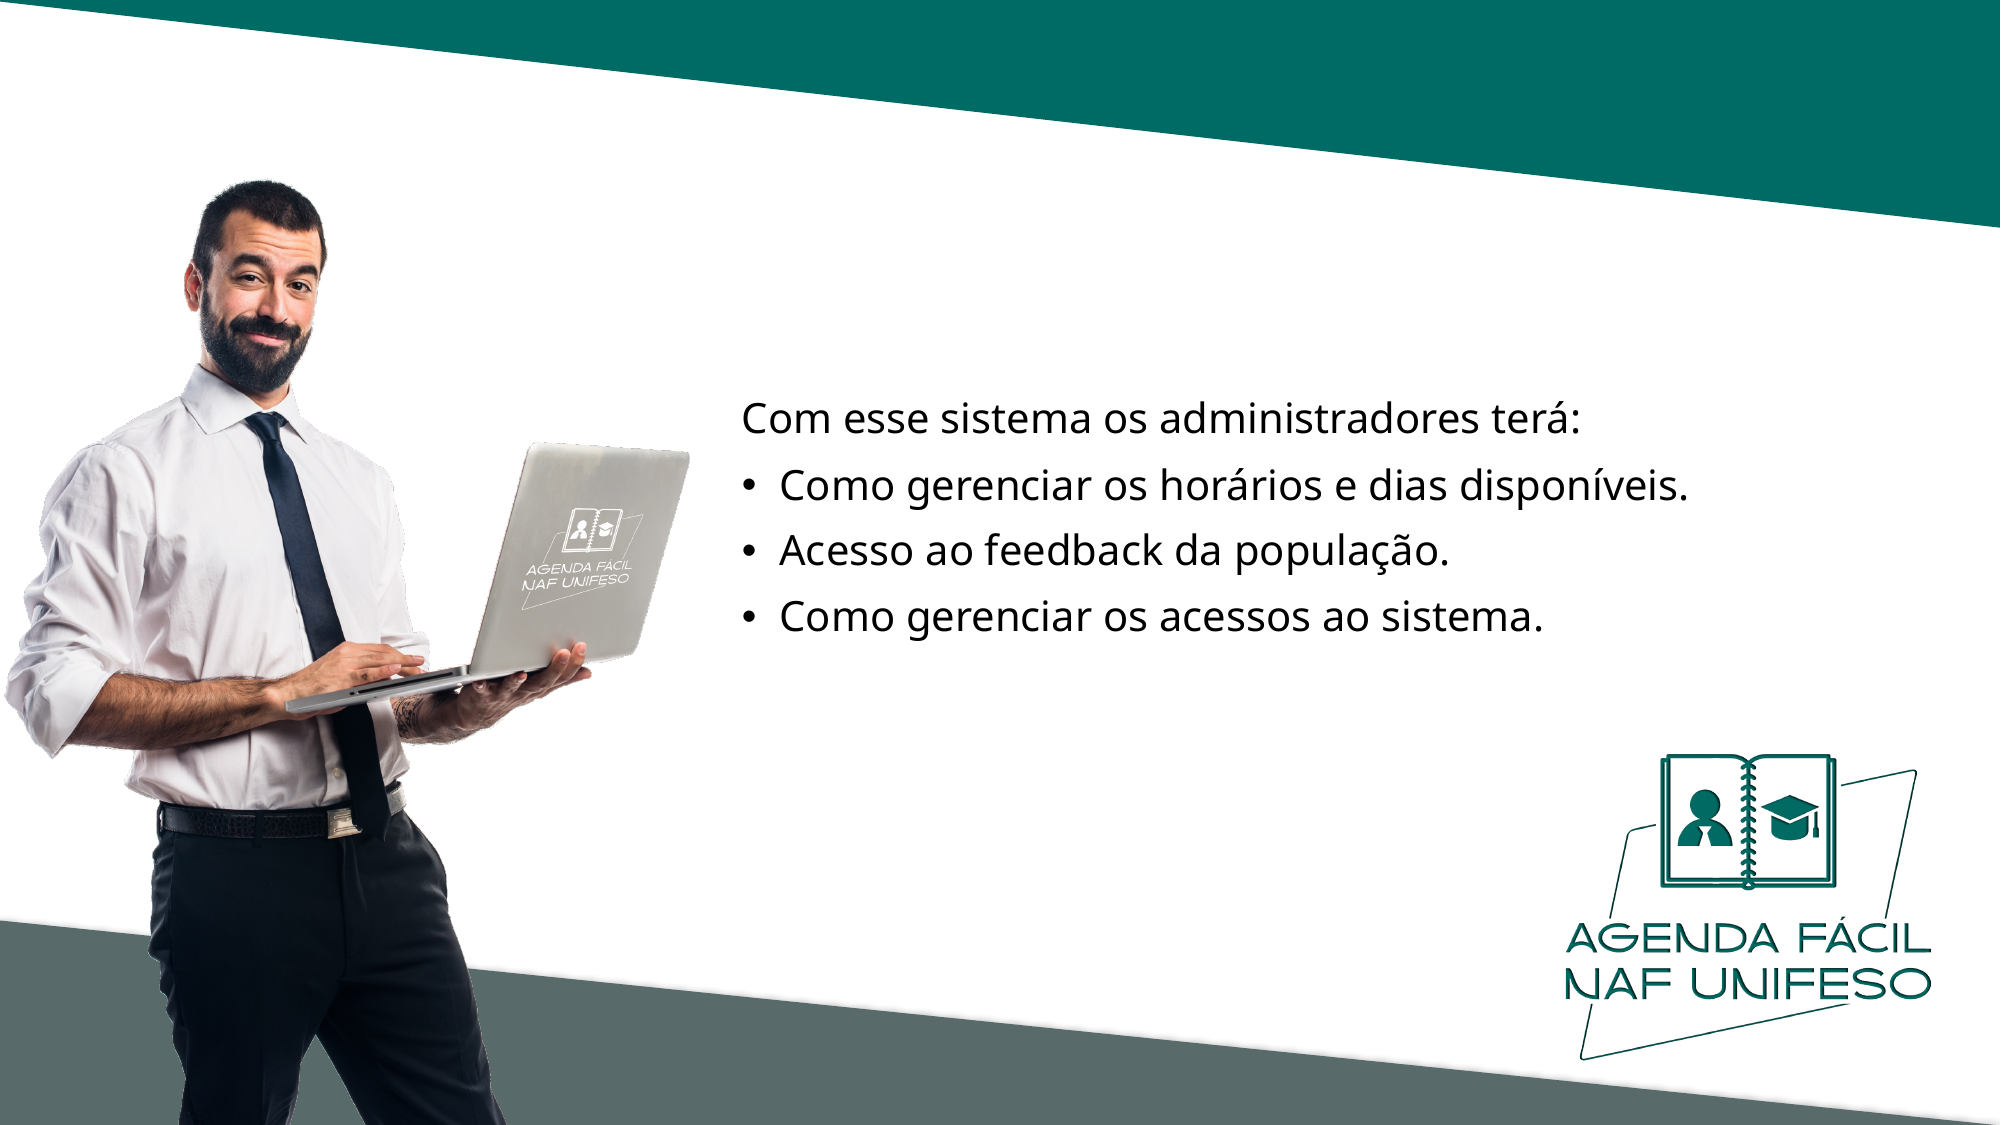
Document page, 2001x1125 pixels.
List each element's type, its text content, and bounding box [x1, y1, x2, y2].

picture [1561, 750, 1936, 1064]
text_box [0, 0, 2000, 228]
picture [0, 131, 727, 1125]
list Com esse sistema os administradores terá: Como gerenciar os horários e dias disponíveis. Acesso ao feedback da população. Como gerenciar os acessos ao sistema. [727, 390, 1971, 735]
text_box [727, 994, 1996, 1125]
